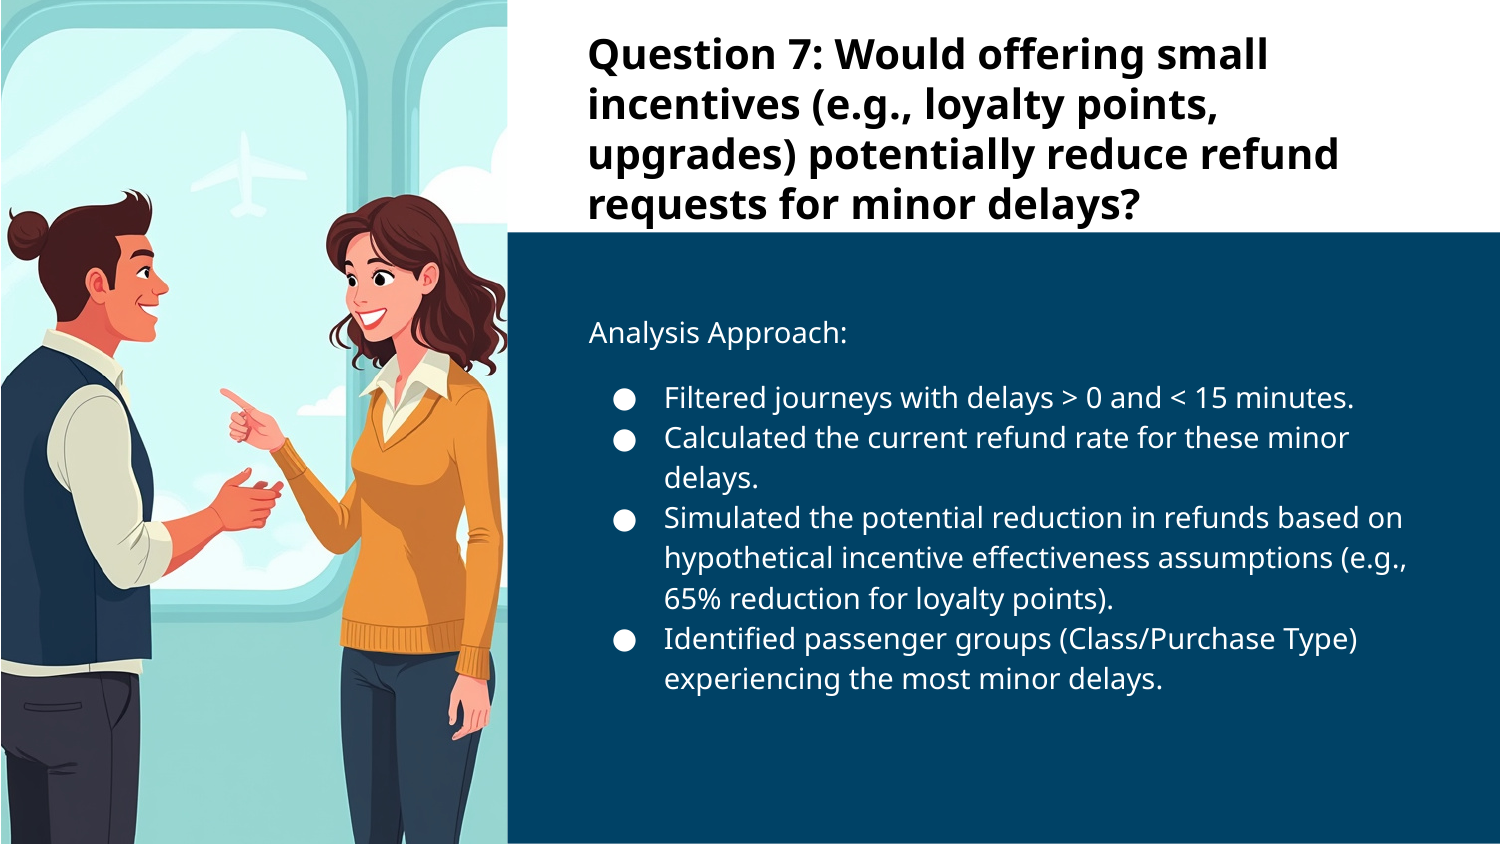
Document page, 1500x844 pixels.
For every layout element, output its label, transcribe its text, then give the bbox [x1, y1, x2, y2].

title Question 7: Would offering small incentives (e.g., loyalty points, upgrades) potentially reduce refund requests for minor delays? [572, 12, 1436, 103]
picture [0, 0, 508, 844]
list Analysis Approach: Filtered journeys with delays > 0 and < 15 minutes. Calculated the current refund rate for these minor delays. Simulated the potential reduction in refunds based on hypothetical incentive effectiveness assumptions (e.g., 65% reduction for loyalty points). Identified passenger groups (Class/Purchase Type) experiencing the most minor delays. [573, 293, 1434, 783]
